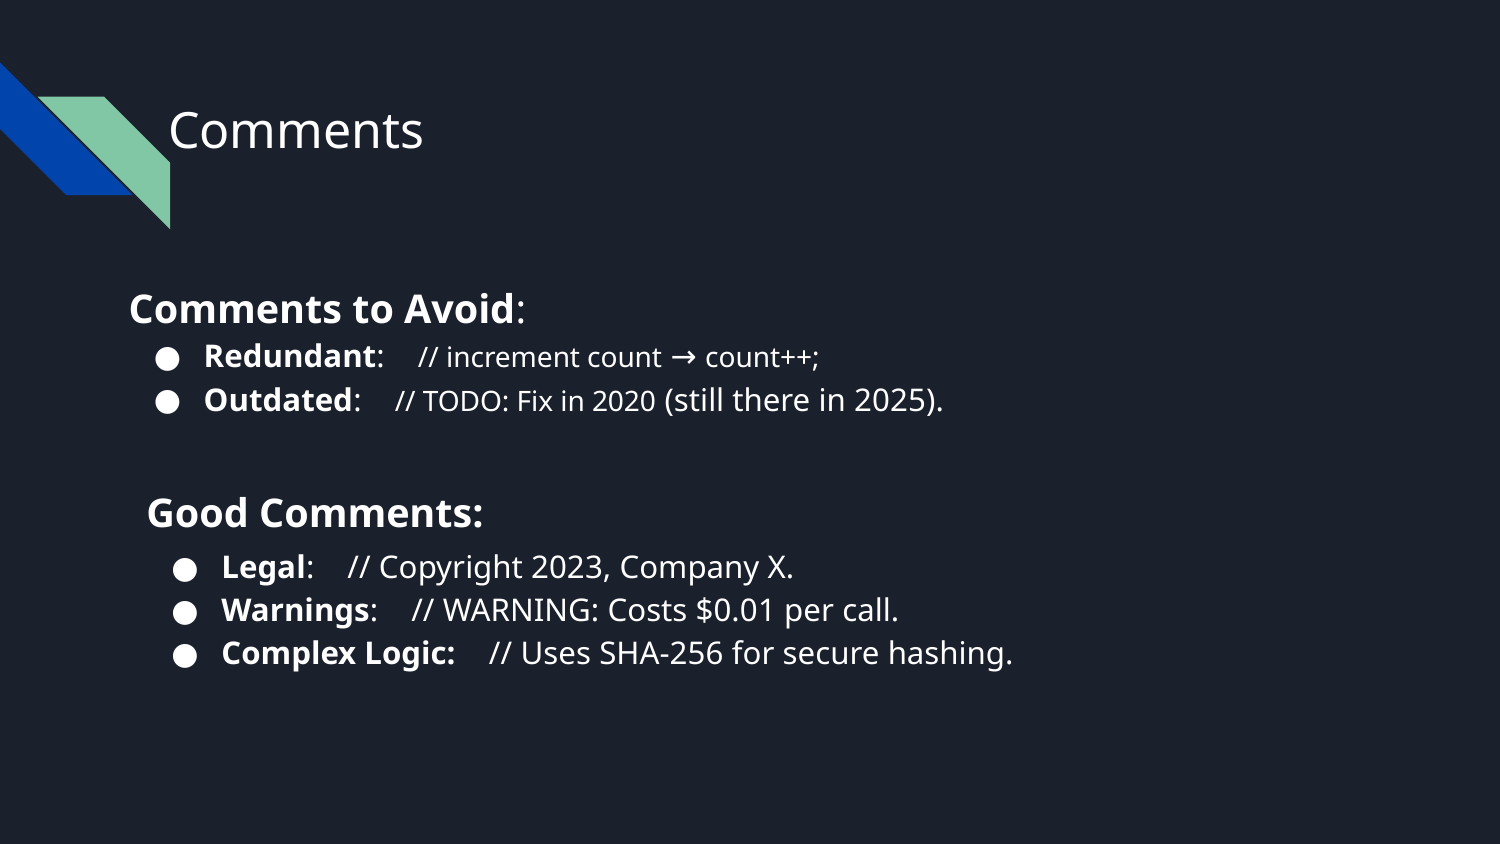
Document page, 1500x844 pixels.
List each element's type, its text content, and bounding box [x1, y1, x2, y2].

text_box Comments to Avoid: Redundant: // increment count → count++; Outdated: // TODO: Fix in 2020 (still there in 2025). [113, 261, 1169, 433]
text_box Comments [168, 84, 1384, 164]
text_box Good Comments: Legal: // Copyright 2023, Company X. Warnings: // WARNING: Costs $0.01 per call. Complex Logic: // Uses SHA-256 for secure hashing. [131, 465, 1186, 686]
